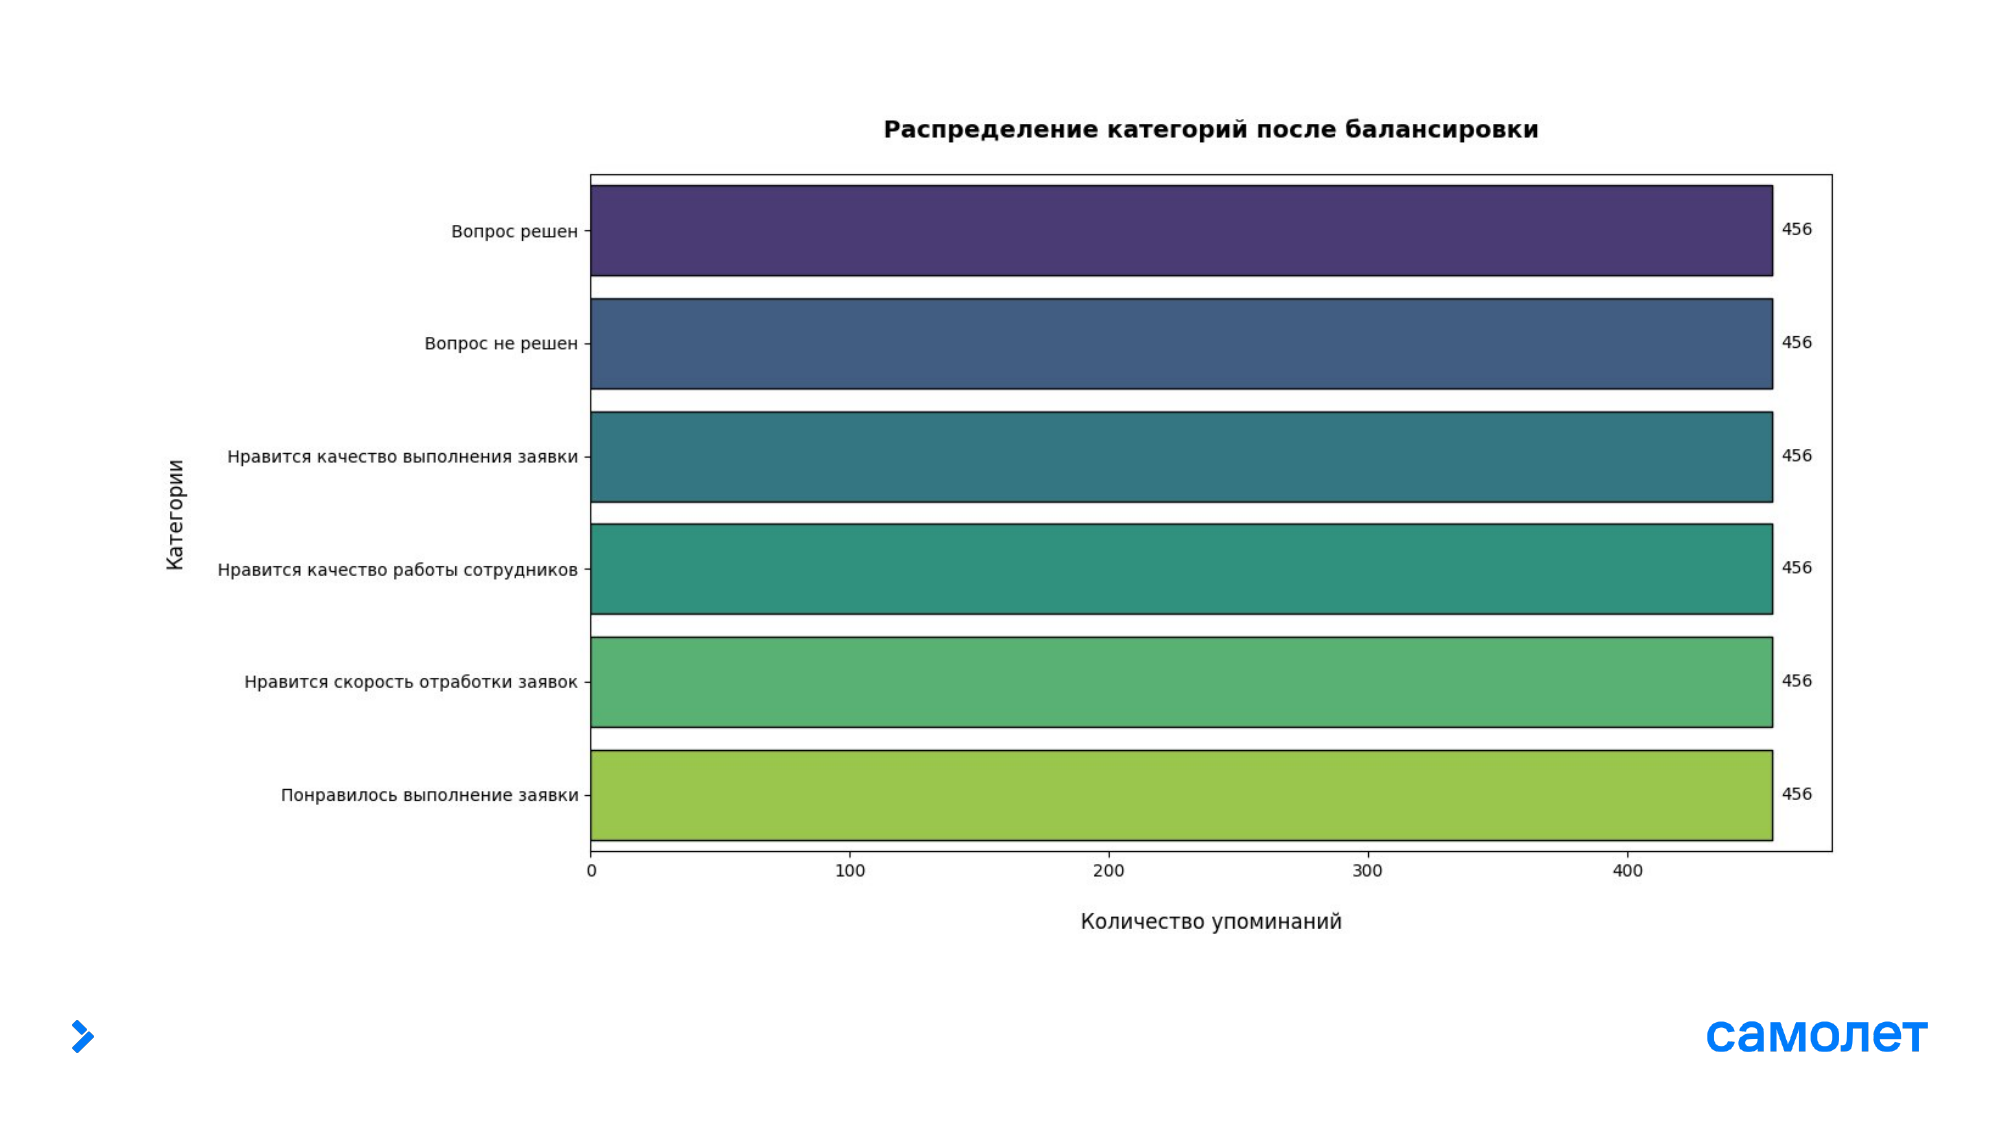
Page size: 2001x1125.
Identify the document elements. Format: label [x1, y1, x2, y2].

picture [1707, 1021, 1928, 1052]
picture [72, 1020, 94, 1053]
picture [151, 105, 1845, 947]
